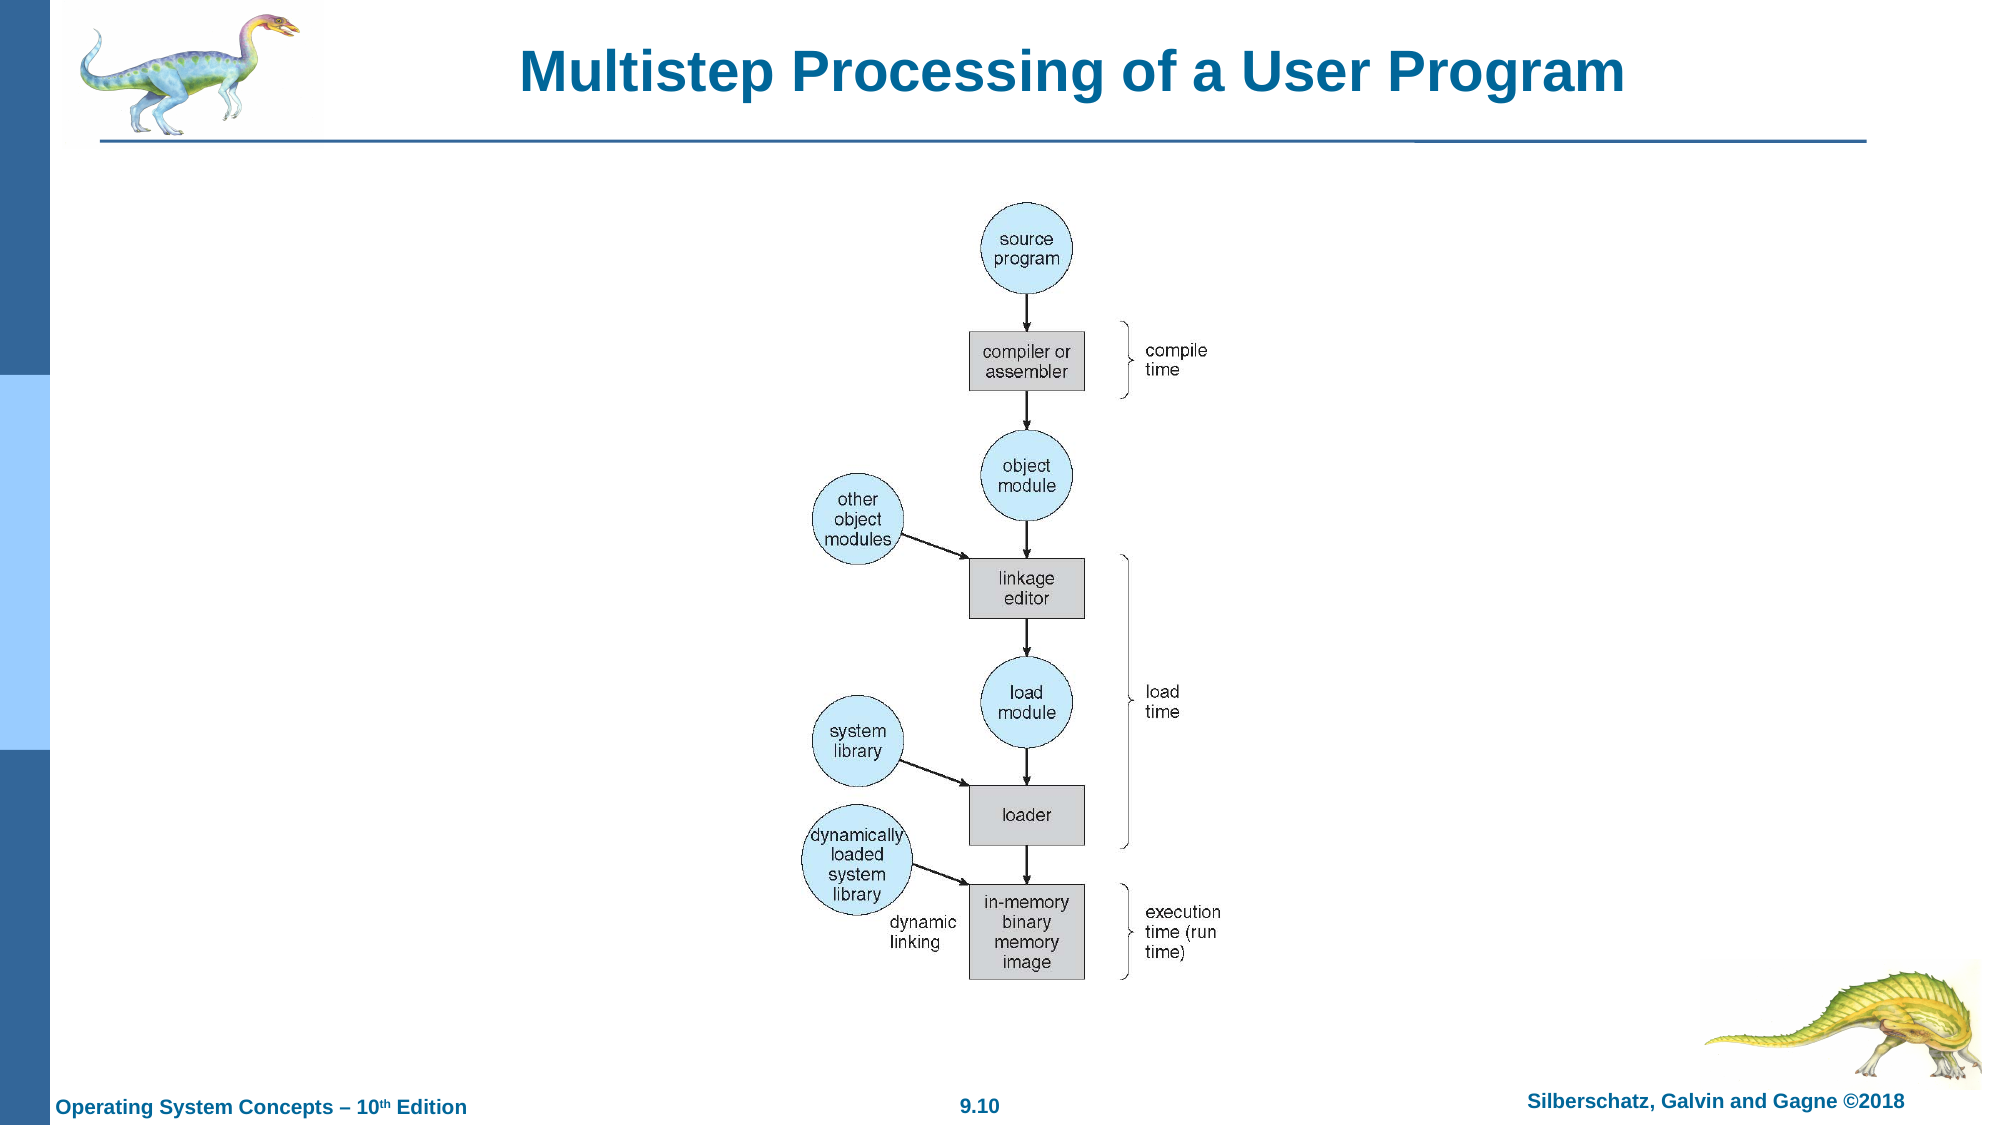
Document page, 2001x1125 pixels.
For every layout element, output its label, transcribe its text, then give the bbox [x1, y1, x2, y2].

picture [1700, 959, 1982, 1090]
picture [801, 201, 1221, 980]
picture [62, 0, 324, 149]
title Multistep Processing of a User Program [429, 16, 1735, 111]
